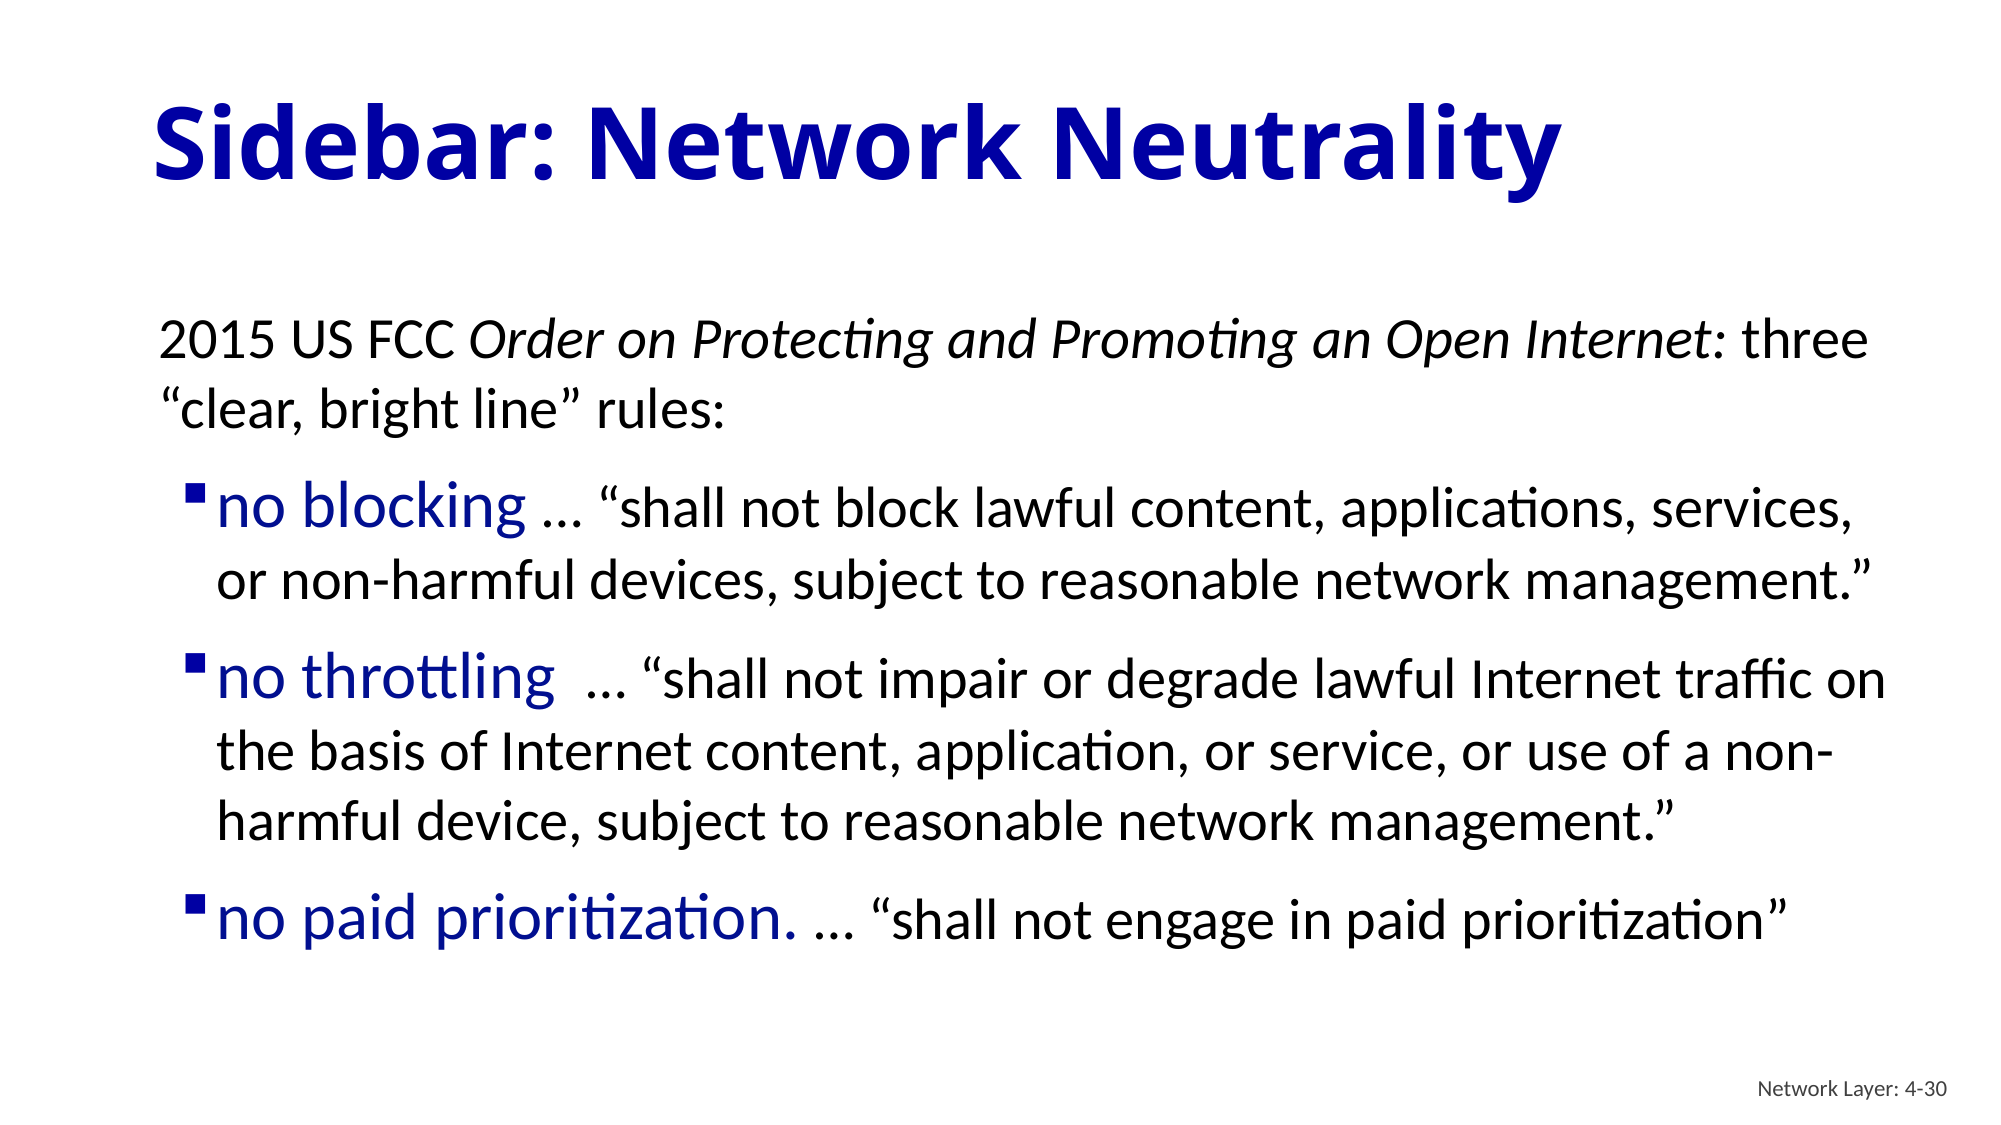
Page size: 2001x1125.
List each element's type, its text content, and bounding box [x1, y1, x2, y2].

list 2015 US FCC Order on Protecting and Promoting an Open Internet: three “clear, bright line” rules: no blocking … “shall not block lawful content, applications, services, or non-harmful devices, subject to reasonable network management.” no throttling … “shall not impair or degrade lawful Internet traffic on the basis of Internet content, application, or service, or use of a non-harmful device, subject to reasonable network management.” no paid prioritization. … “shall not engage in paid prioritization” [143, 293, 1909, 1056]
slide_number Network Layer: 4-30 [1512, 1056, 1963, 1117]
title Sidebar: Network Neutrality [137, 74, 1863, 221]
